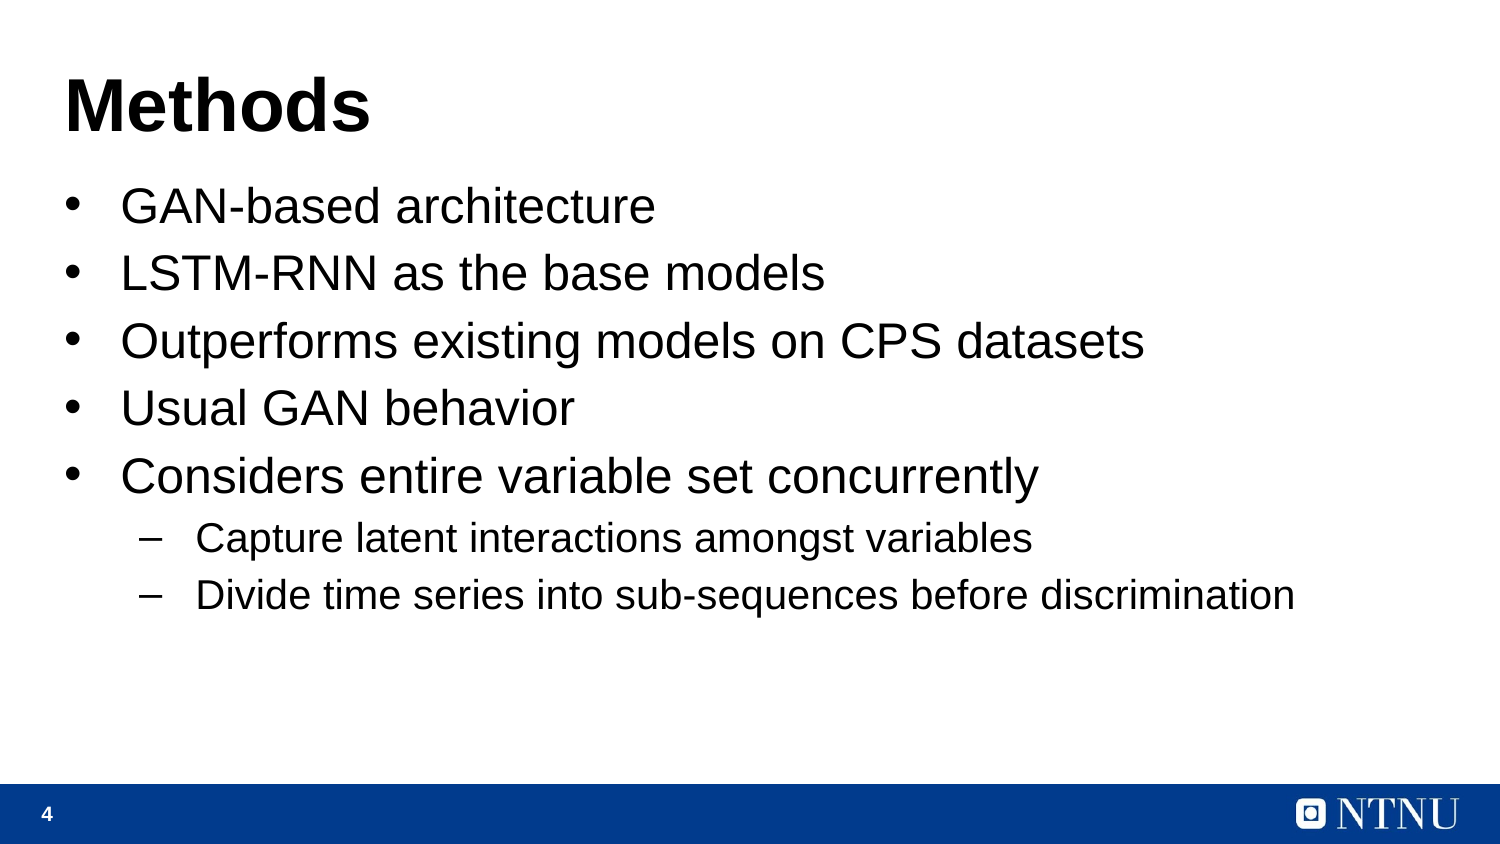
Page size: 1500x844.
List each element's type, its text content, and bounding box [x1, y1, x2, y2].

list GAN-based architecture LSTM-RNN as the base models Outperforms existing models on CPS datasets Usual GAN behavior Considers entire variable set concurrently Capture latent interactions amongst variables Divide time series into sub-sequences before discrimination [49, 165, 1431, 759]
title Methods [49, 48, 1431, 156]
picture [0, 784, 1500, 844]
